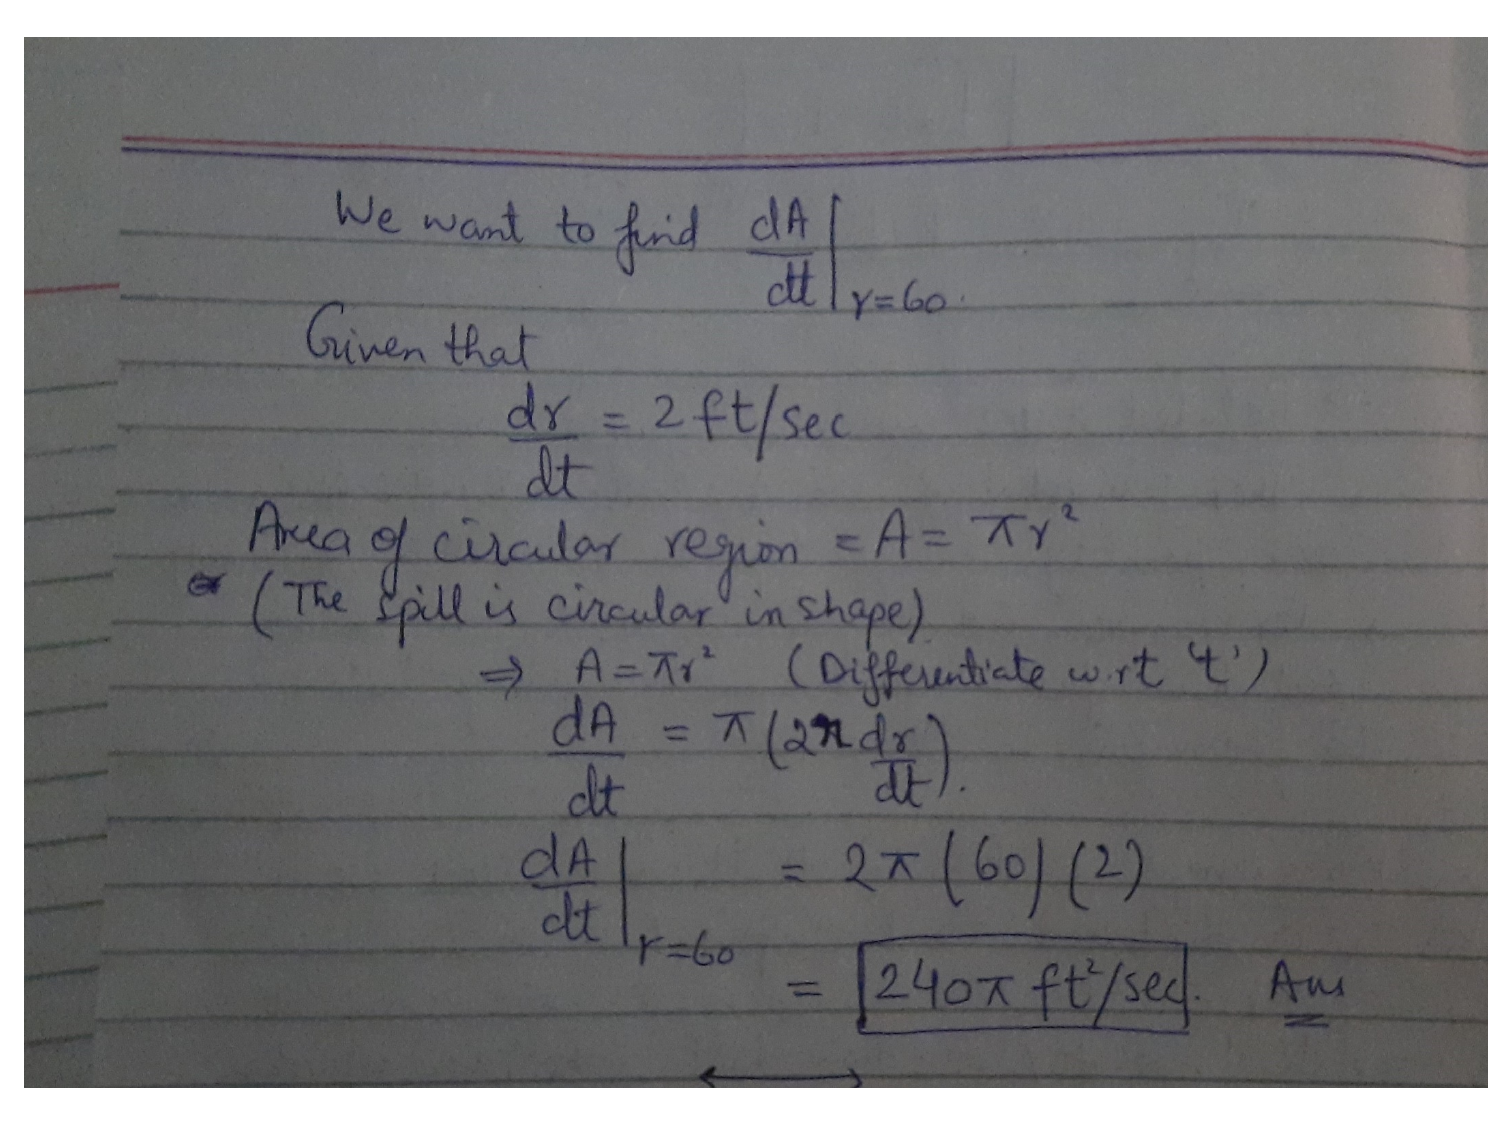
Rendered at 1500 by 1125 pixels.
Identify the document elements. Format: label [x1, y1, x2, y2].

list [24, 37, 1488, 1088]
